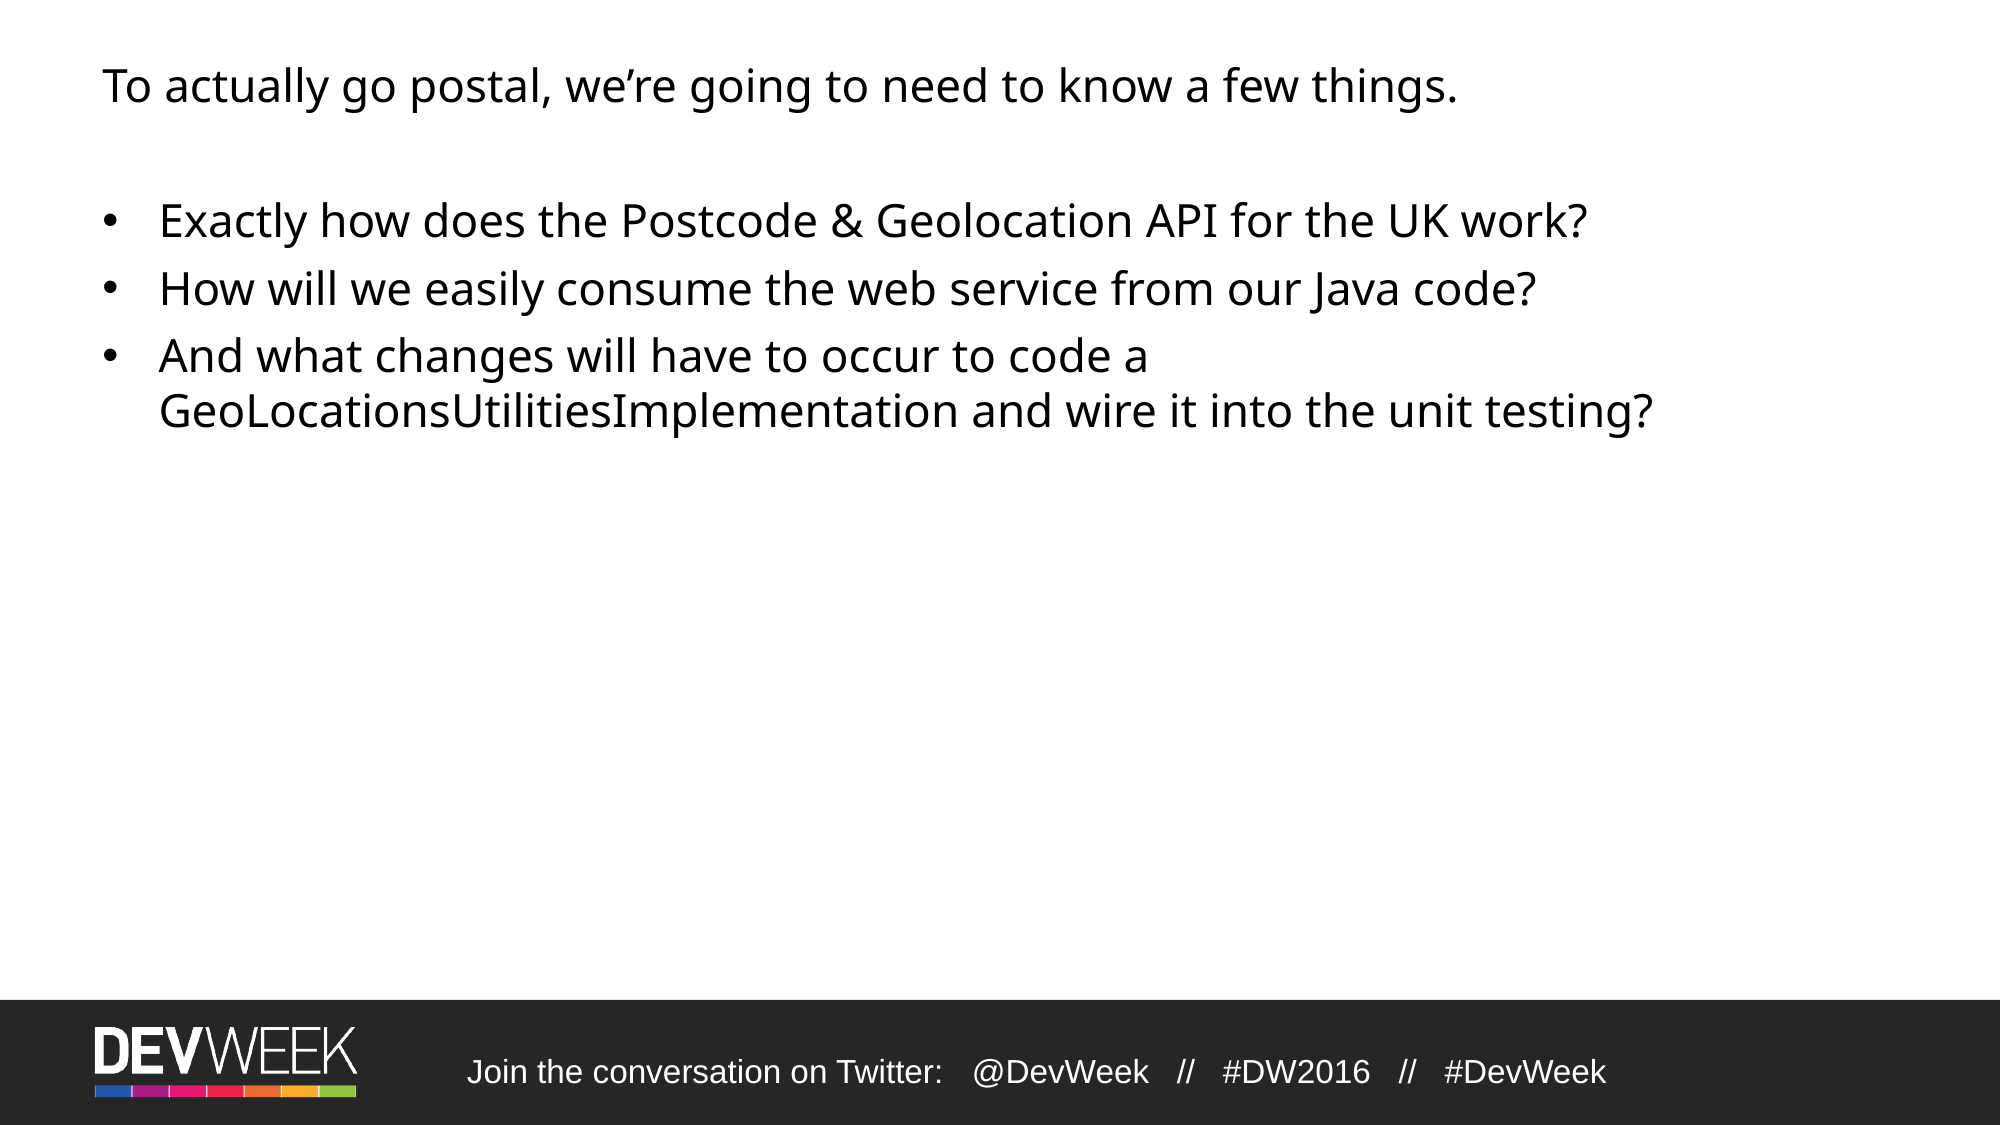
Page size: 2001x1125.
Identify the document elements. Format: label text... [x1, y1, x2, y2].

text_box [0, 999, 2000, 1125]
text_box Join the conversation on Twitter: @DevWeek // #DW2016 // #DevWeek [452, 1031, 1638, 1098]
picture [87, 1021, 365, 1104]
text_box To actually go postal, we’re going to need to know a few things. Exactly how does the Postcode & Geolocation API for the UK work? How will we easily consume the web service from our Java code? And what changes will have to occur to code a GeoLocationsUtilitiesImplementation and wire it into the unit testing? [87, 49, 1921, 512]
